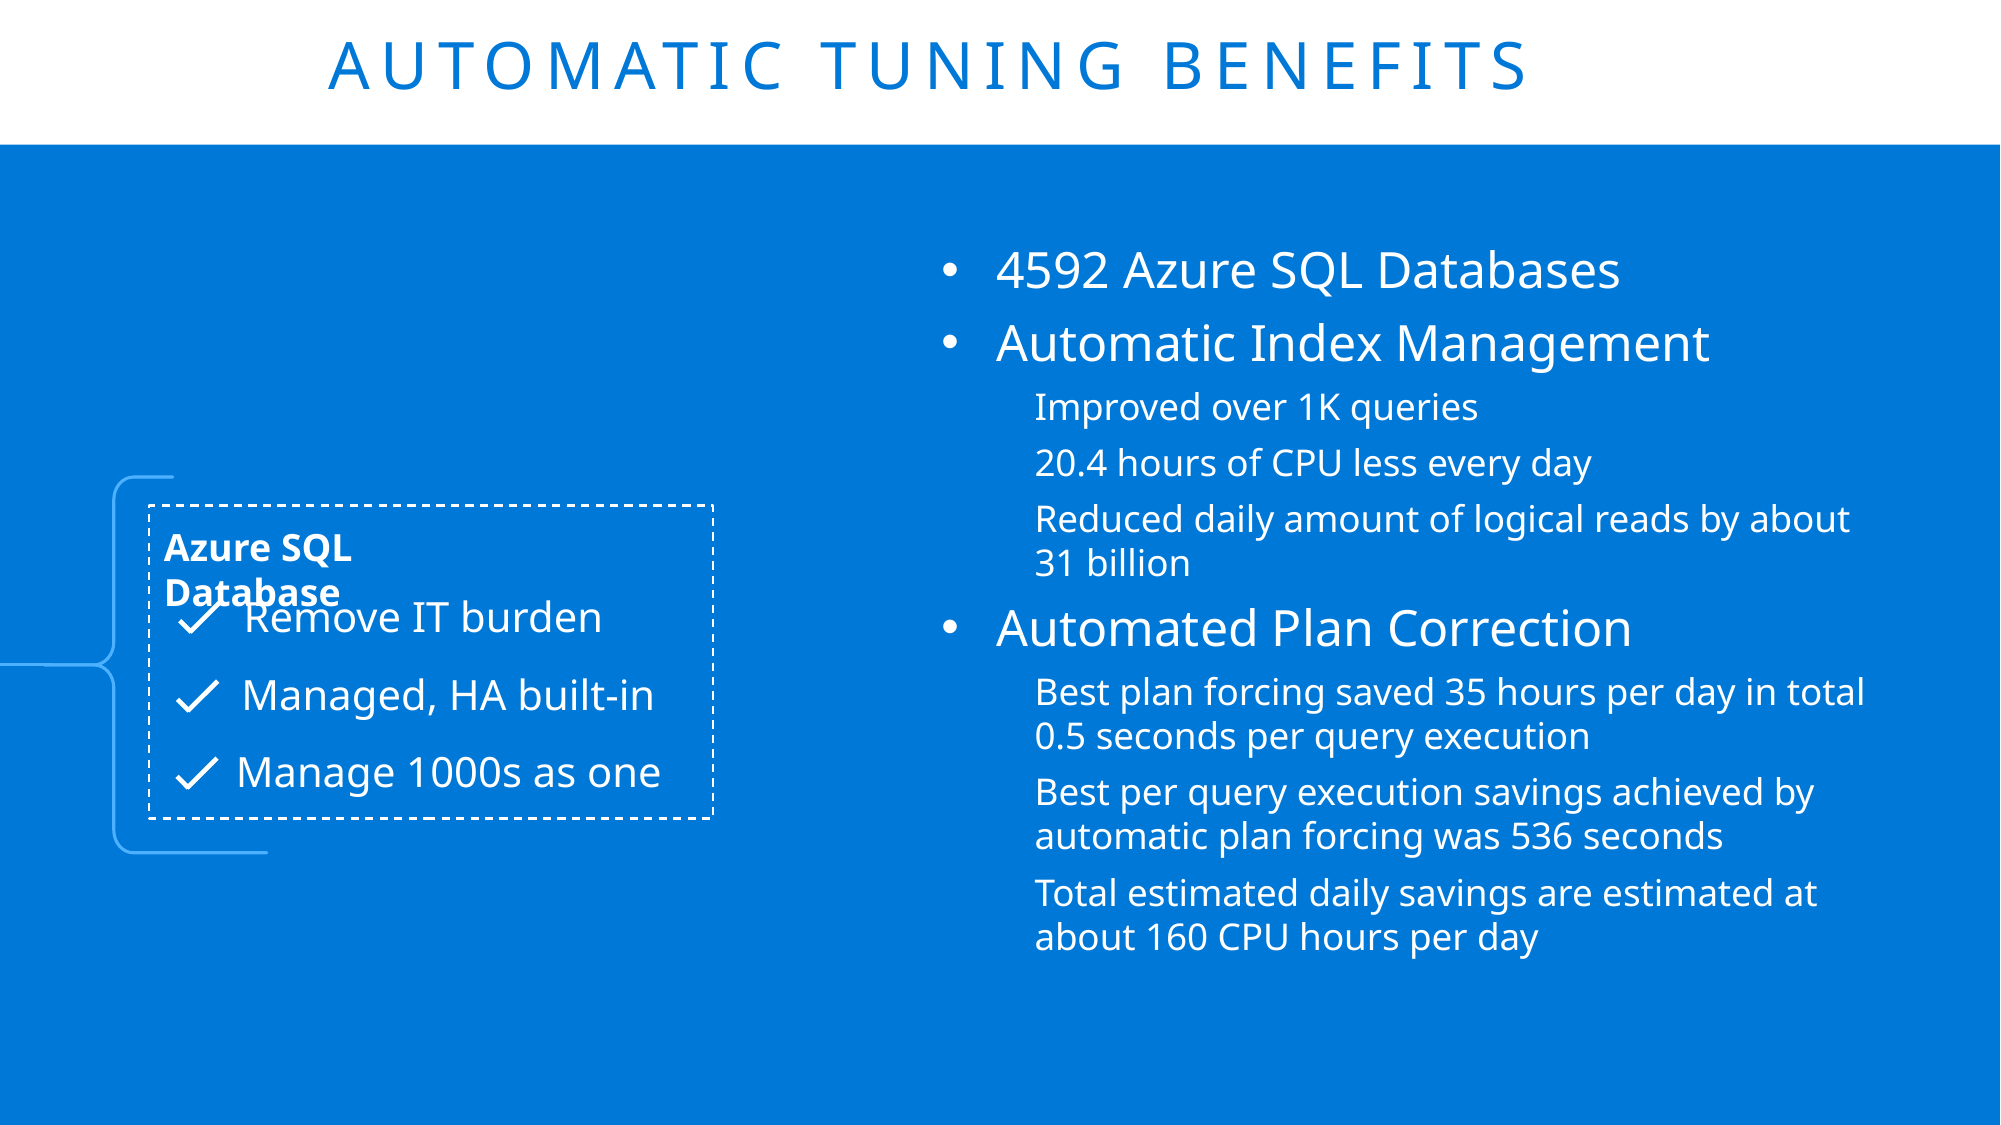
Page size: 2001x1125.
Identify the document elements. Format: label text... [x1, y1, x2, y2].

title Automatic Tuning Benefits [0, 18, 1867, 165]
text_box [148, 505, 714, 825]
text_box 4592 Azure SQL Databases Automatic Index Management Improved over 1K queries 20.4 hours of CPU less every day Reduced daily amount of logical reads by about 31 billion Automated Plan Correction Best plan forcing saved 35 hours per day in total 0.5 seconds per query execution Best per query execution savings achieved by automatic plan forcing was 536 seconds Total estimated daily savings are estimated at about 160 CPU hours per day [926, 231, 1906, 965]
picture [0, 474, 269, 855]
text_box [0, 0, 2000, 145]
